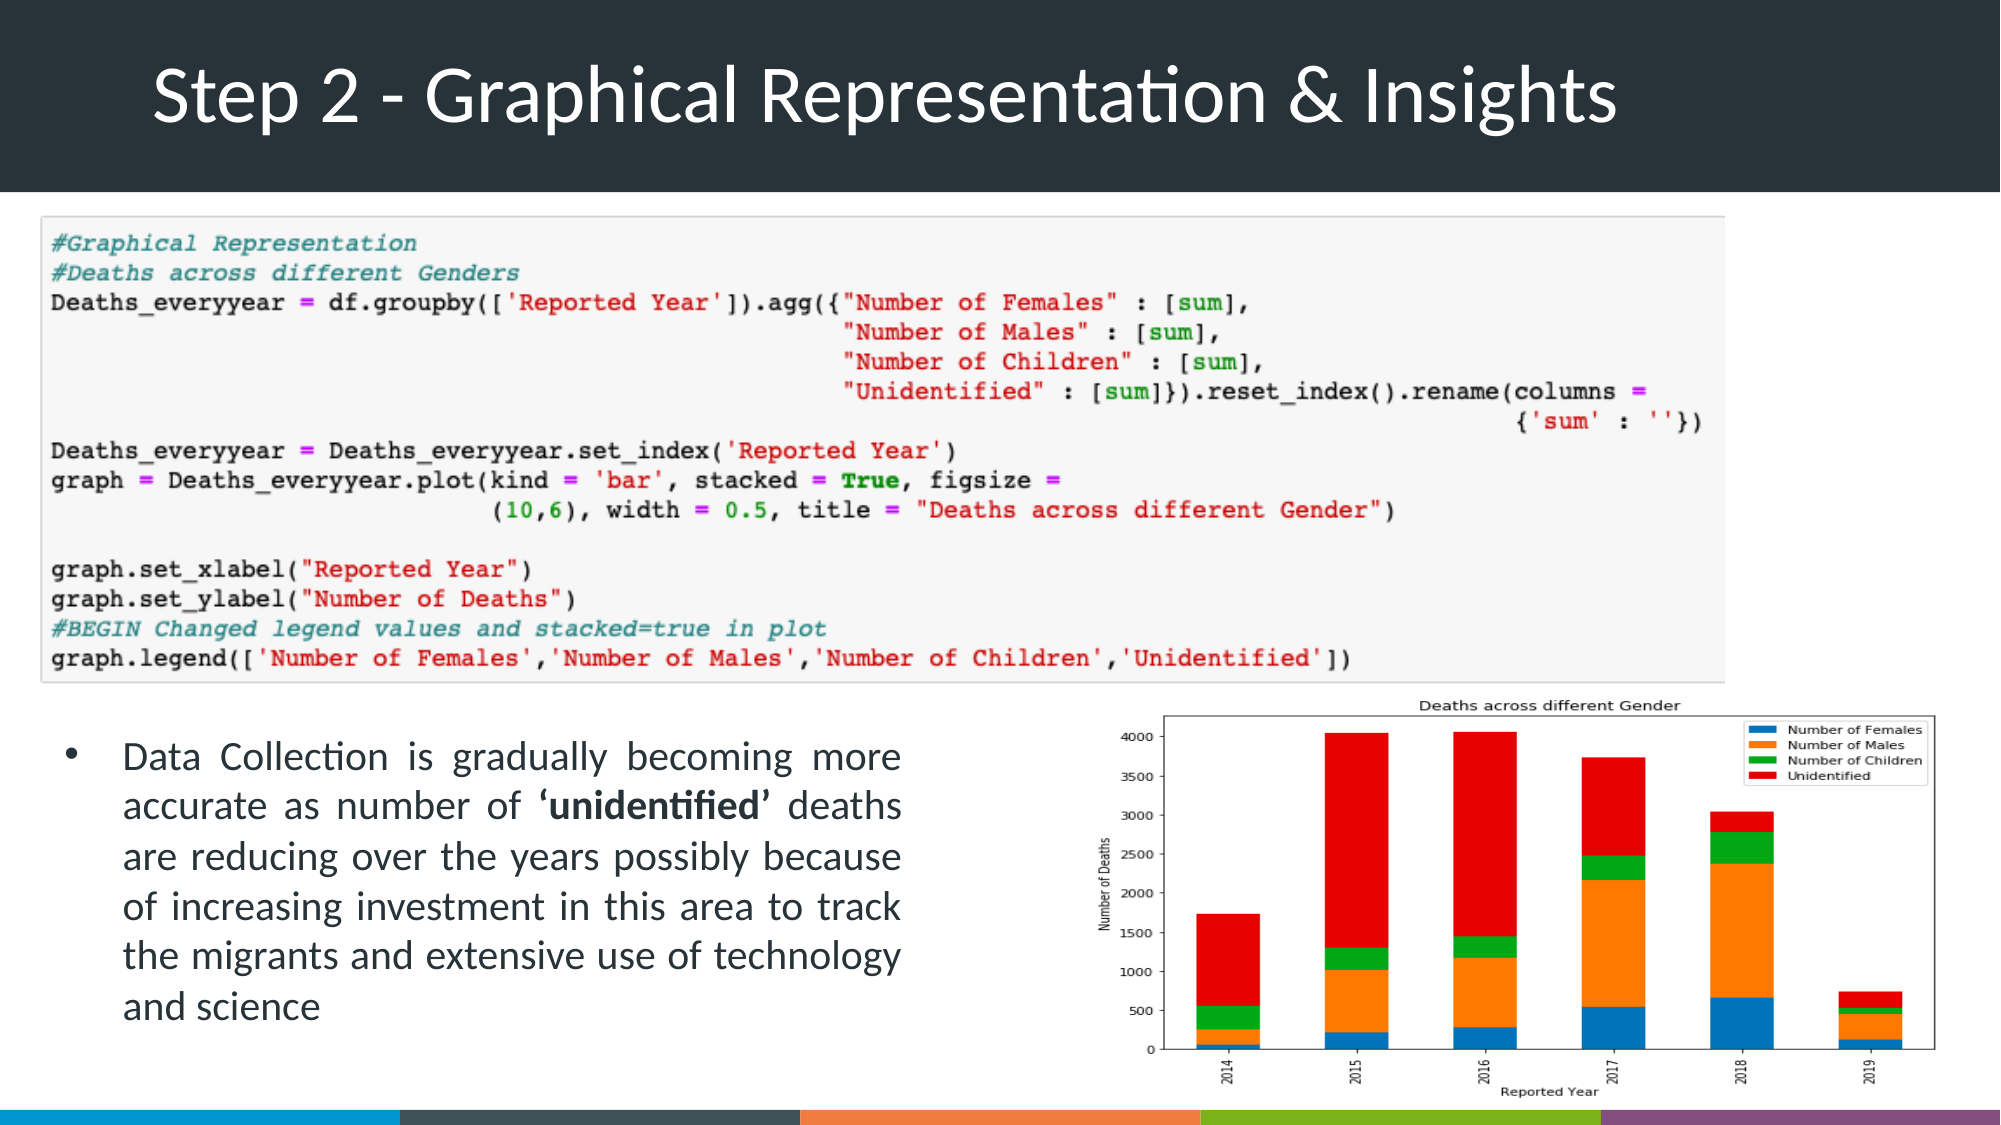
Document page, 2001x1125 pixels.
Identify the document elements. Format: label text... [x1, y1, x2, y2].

picture [32, 203, 1948, 1106]
title Step 2 - Graphical Representation & Insights [137, 40, 1863, 151]
text_box Data Collection is gradually becoming more accurate as number of ‘unidentified’ deaths are reducing over the years possibly because of increasing investment in this area to track the migrants and extensive use of technology and science [32, 720, 918, 1100]
